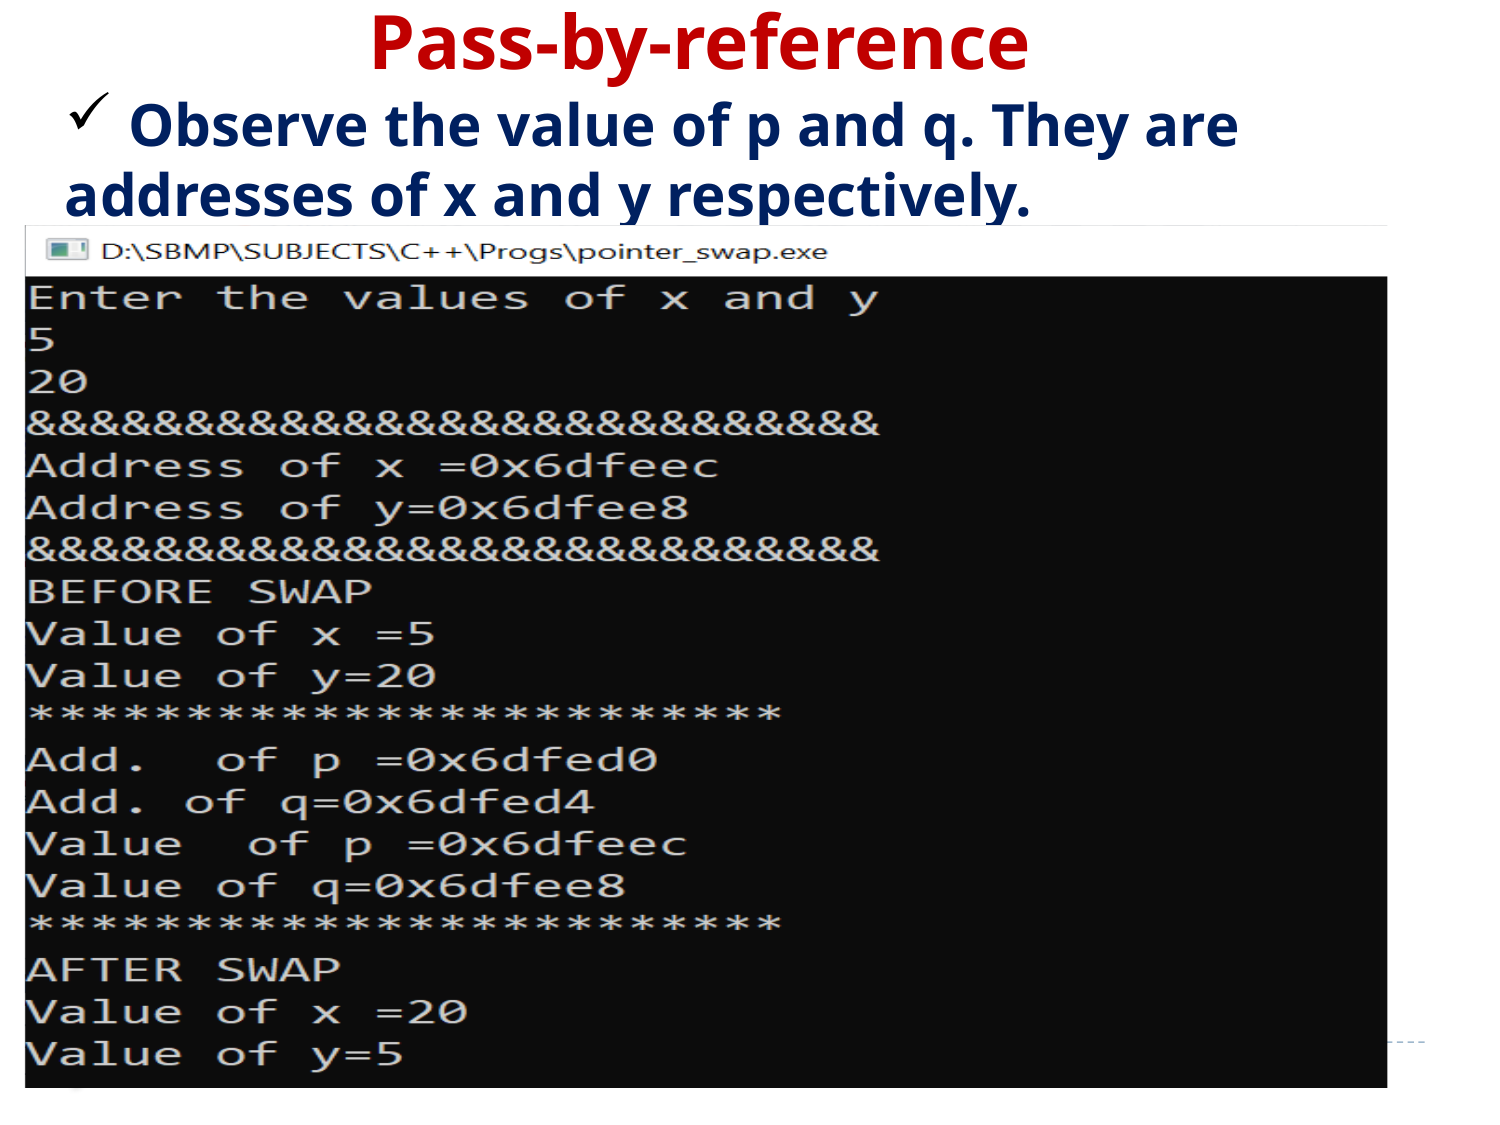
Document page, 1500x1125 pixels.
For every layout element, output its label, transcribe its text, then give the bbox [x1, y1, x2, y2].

text_box Observe the value of p and q. They are addresses of x and y respectively. [49, 80, 1488, 306]
text_box Pass-by-reference [0, 0, 1400, 96]
picture [24, 224, 1388, 1088]
